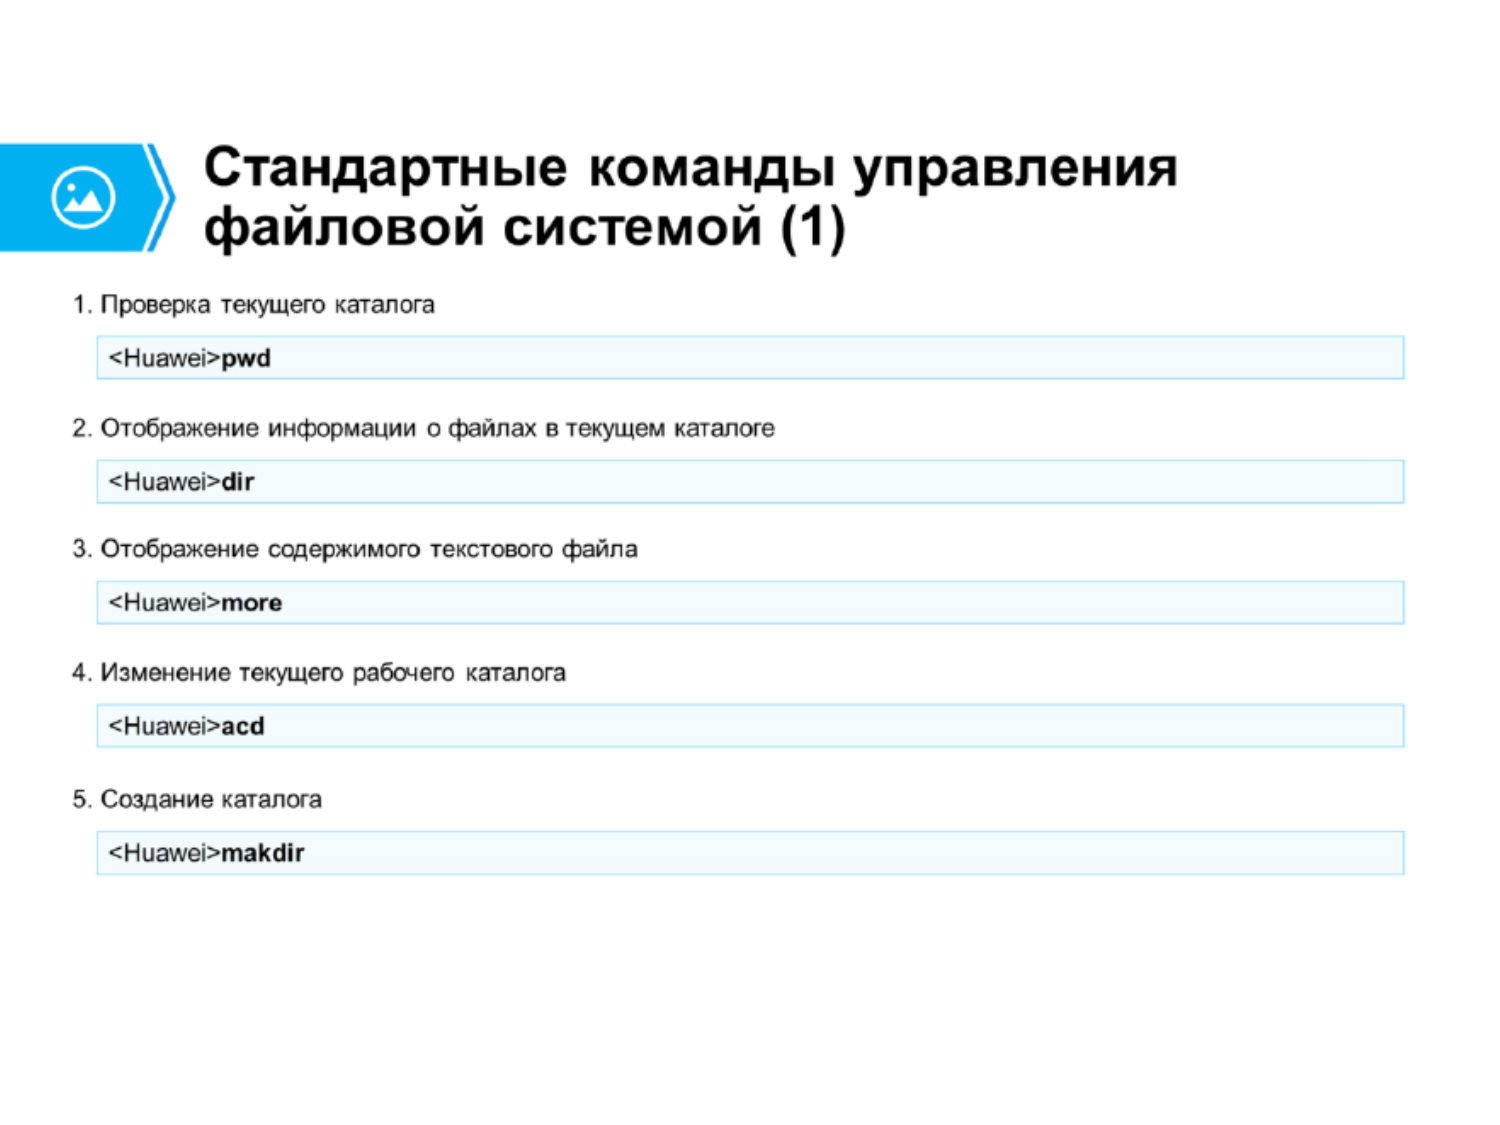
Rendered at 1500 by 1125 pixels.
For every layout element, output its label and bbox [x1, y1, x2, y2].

list [0, 116, 1500, 911]
